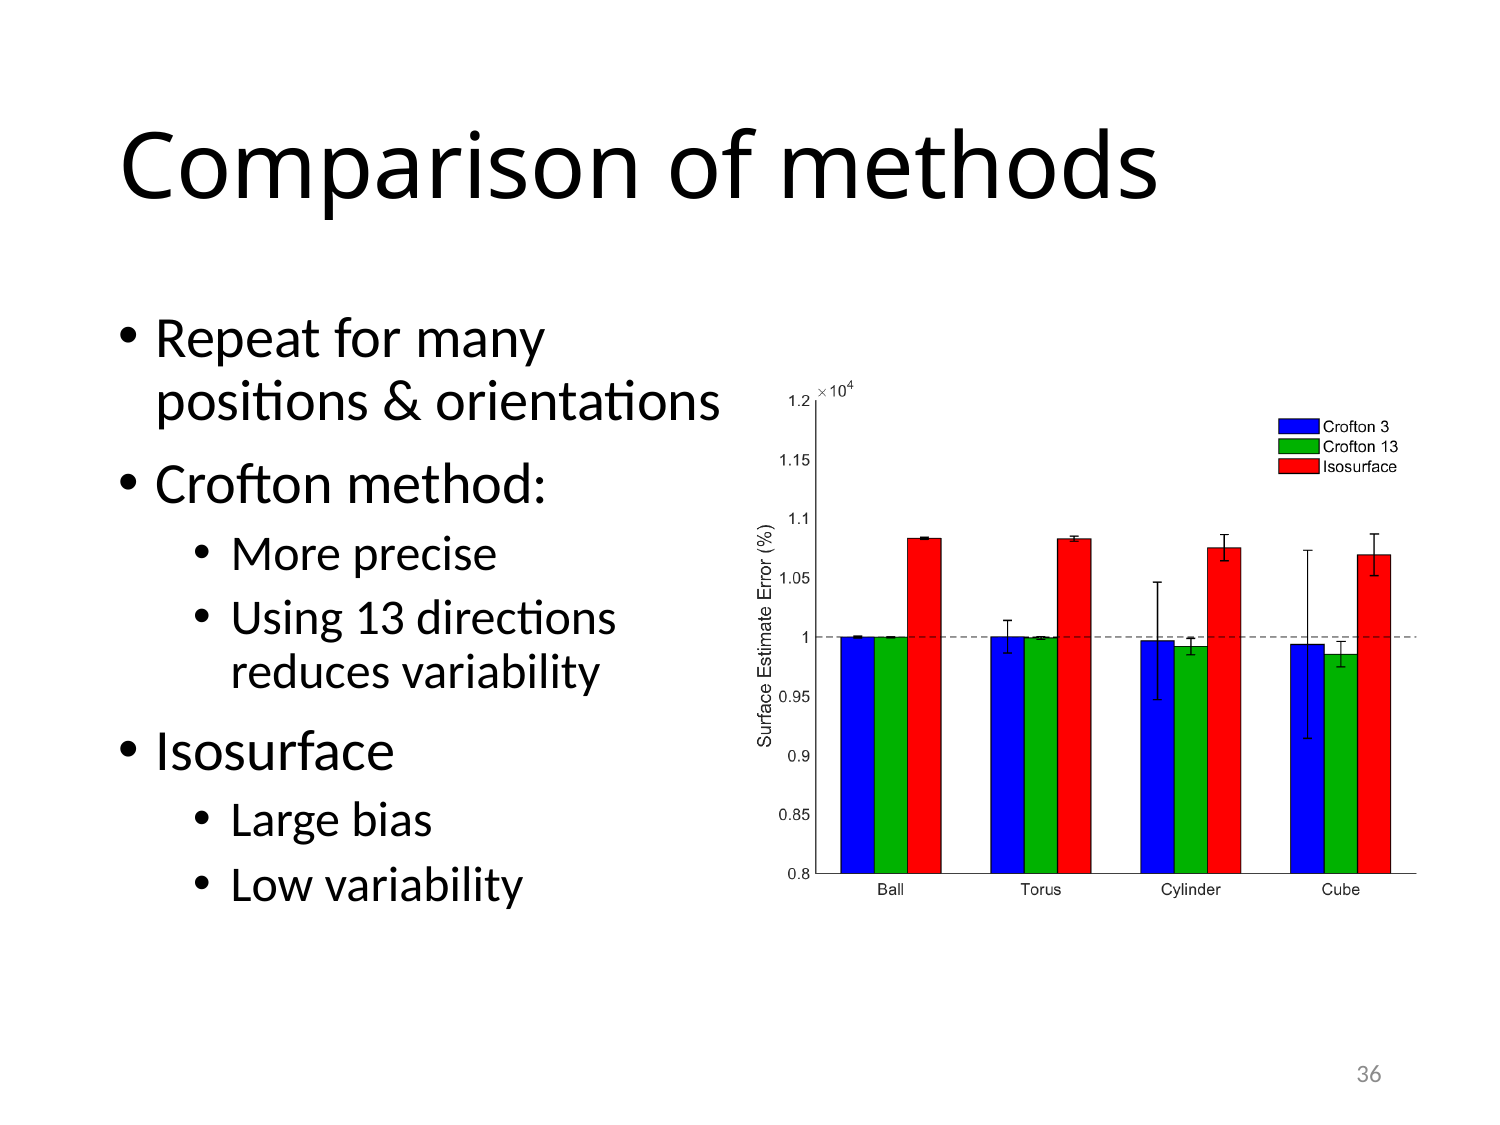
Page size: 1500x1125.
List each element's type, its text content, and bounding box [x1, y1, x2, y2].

list Repeat for many positions & orientations Crofton method: More precise Using 13 directions reduces variability Isosurface Large bias Low variability [103, 299, 741, 1014]
title Comparison of methods [103, 59, 1397, 278]
picture [715, 357, 1489, 937]
slide_number 36 [1059, 1042, 1397, 1103]
